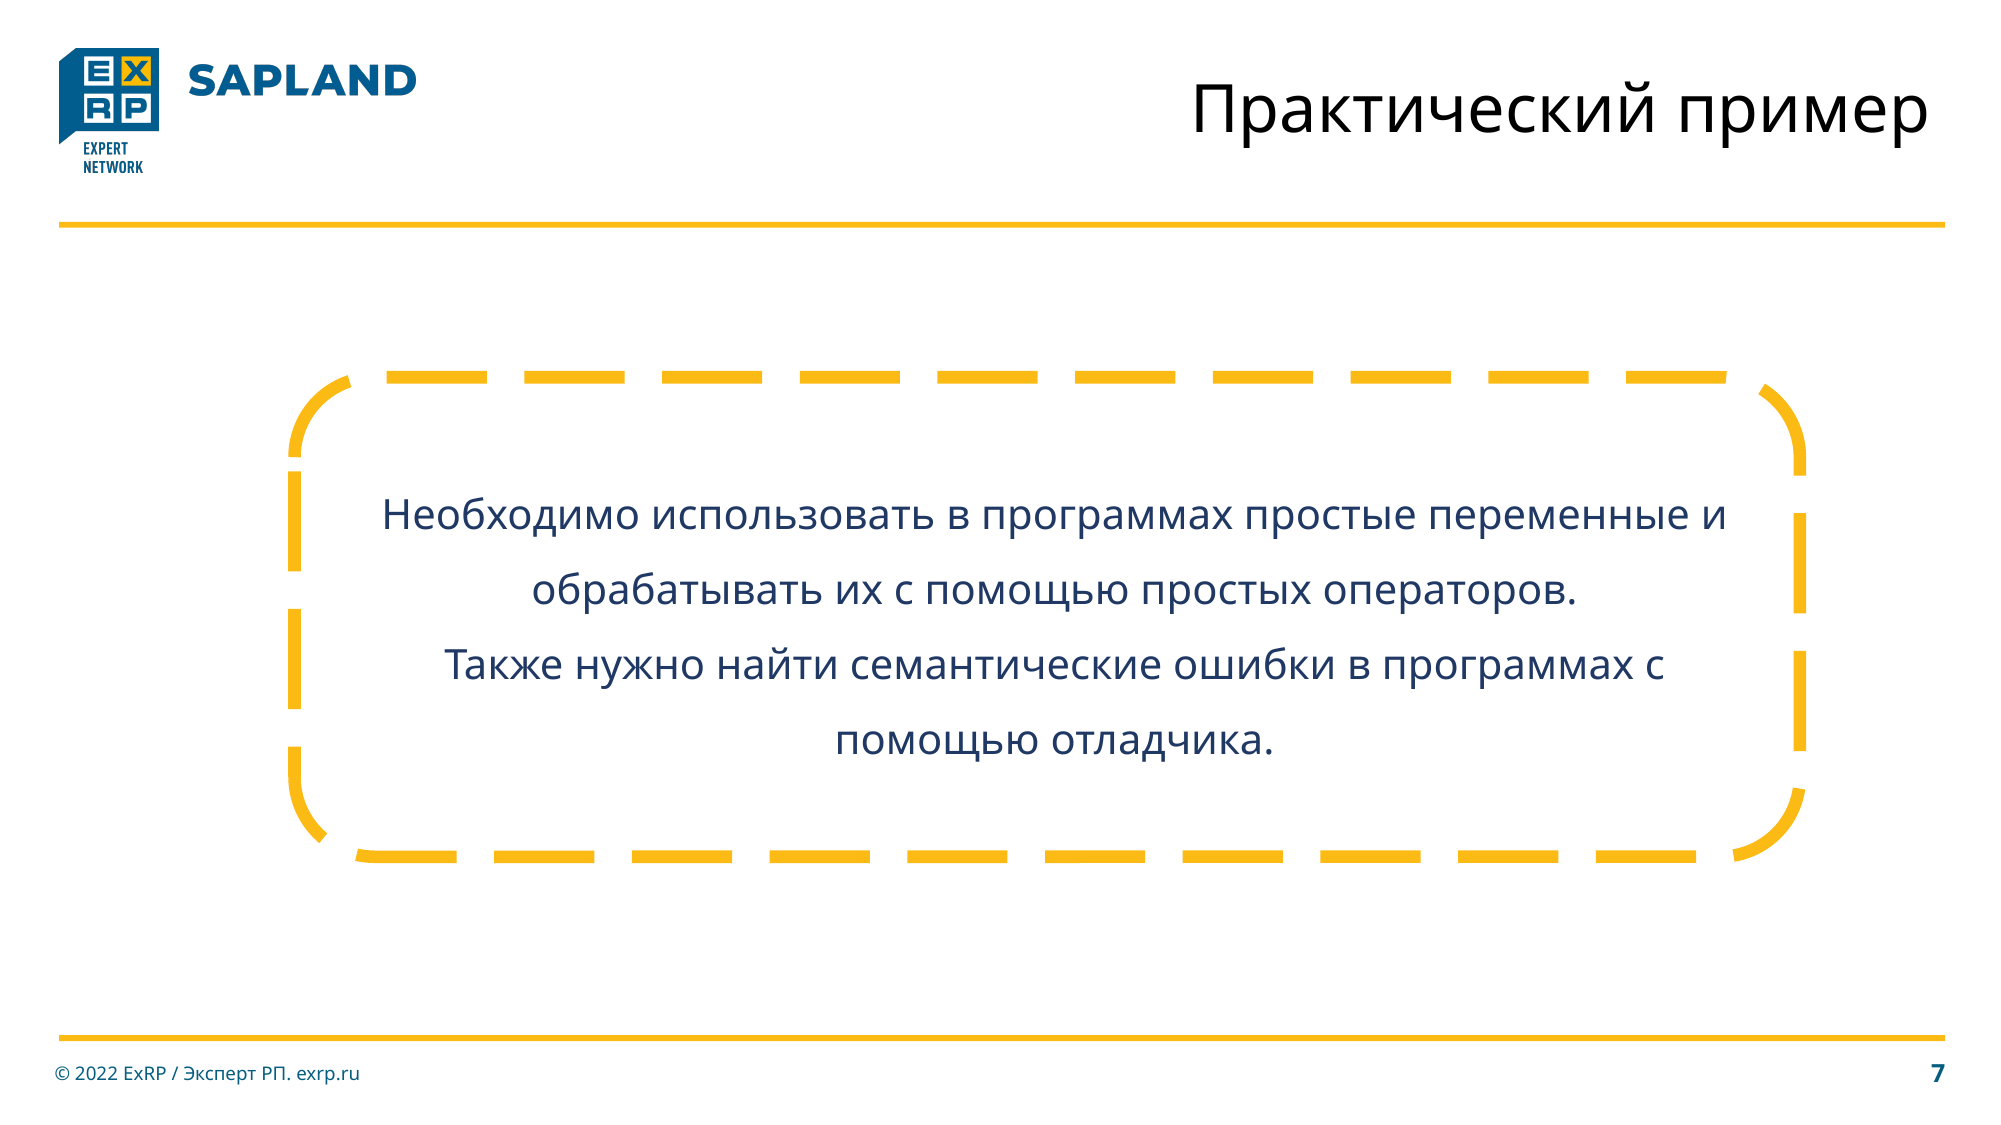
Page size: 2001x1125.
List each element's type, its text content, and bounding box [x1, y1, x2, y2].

picture [85, 94, 113, 122]
picture [59, 132, 159, 173]
picture [104, 163, 108, 173]
title Практический пример [1108, 17, 1946, 213]
picture [122, 57, 150, 85]
picture [122, 94, 150, 122]
text_box [294, 377, 1800, 857]
picture [85, 57, 113, 85]
picture [189, 64, 416, 96]
slide_number 7 [1862, 1044, 1961, 1105]
picture [59, 48, 74, 60]
footer © 2022 ExRP / Эксперт РП. exrp.ru [39, 1042, 468, 1103]
